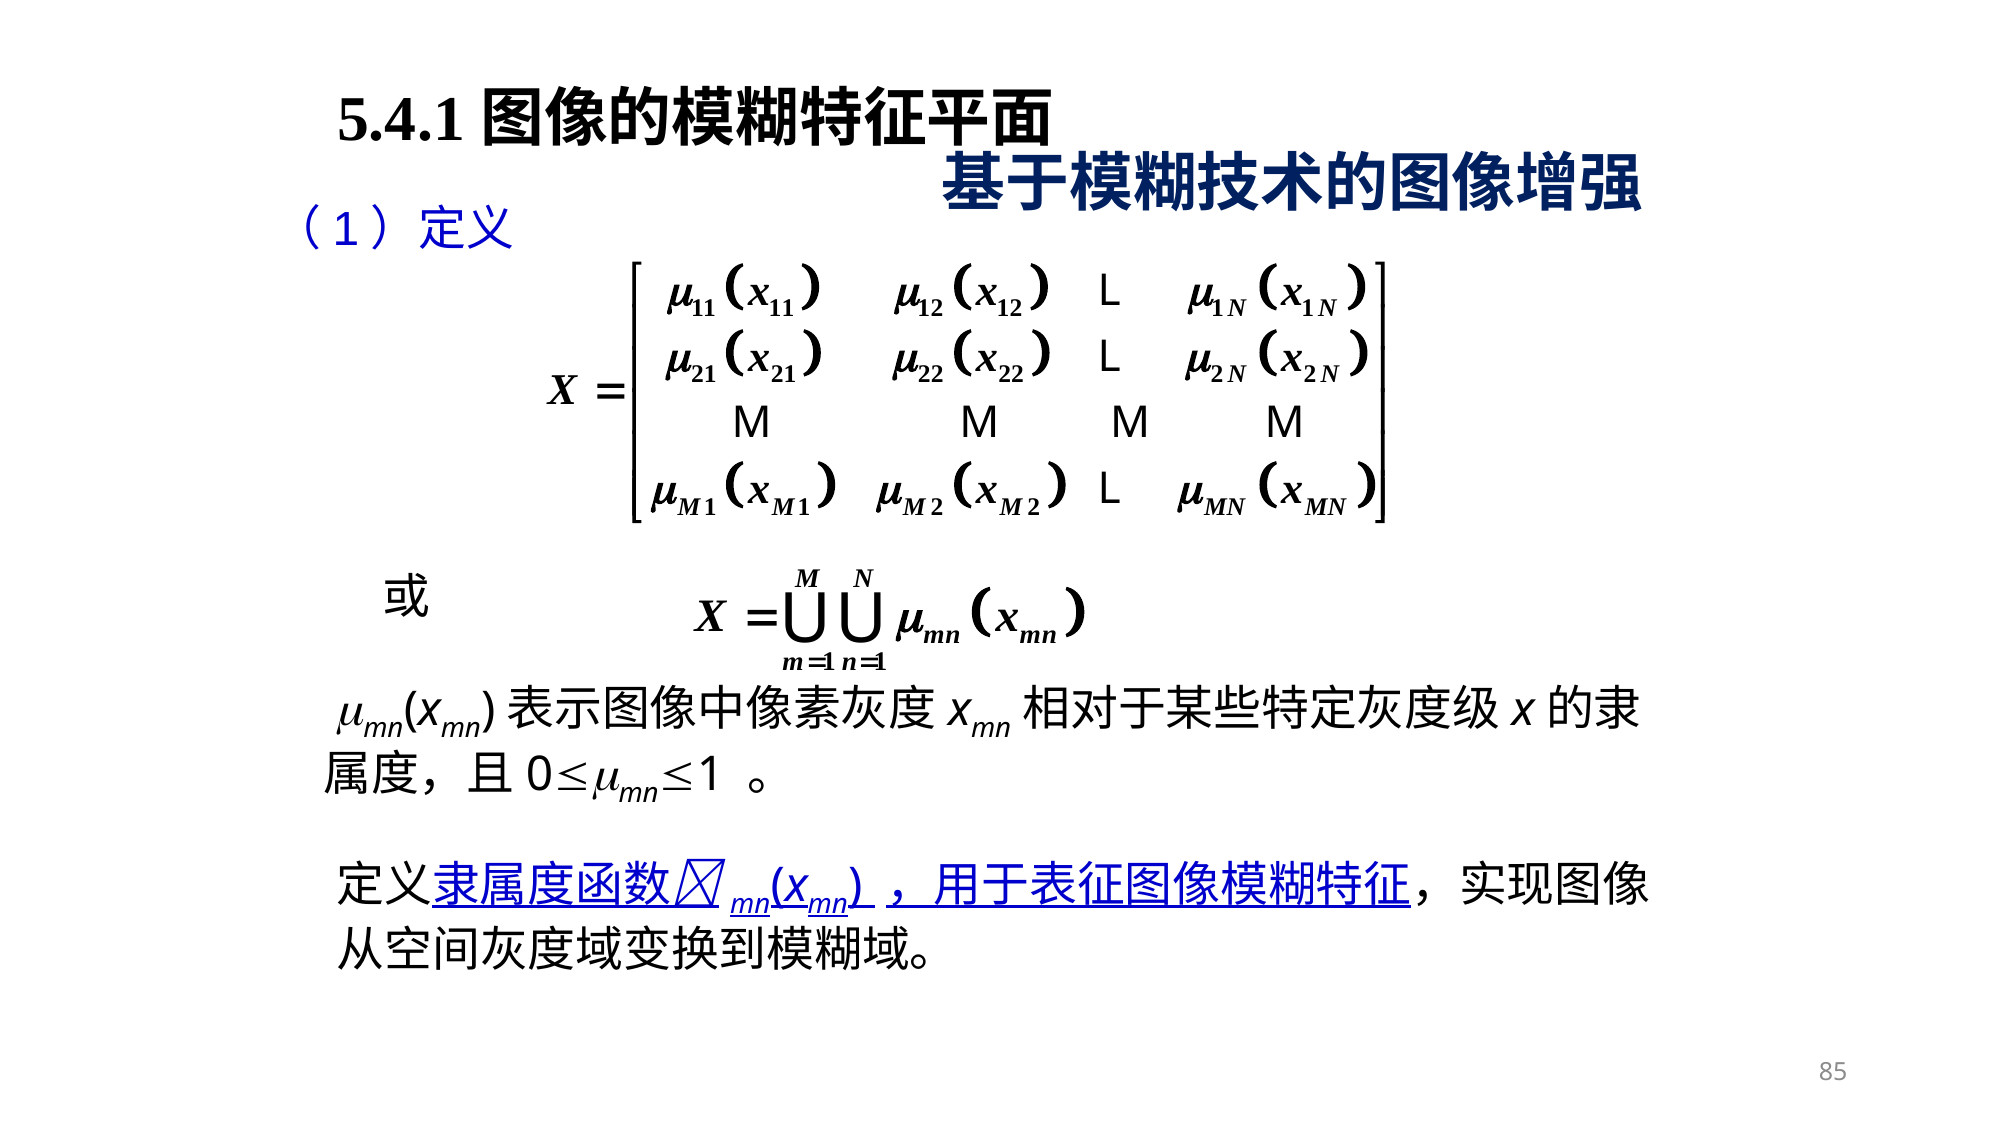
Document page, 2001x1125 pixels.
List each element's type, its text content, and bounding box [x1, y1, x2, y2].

text_box 基于模糊技术的图像增强 [909, 147, 1675, 213]
text_box 或 [367, 557, 446, 630]
text_box 定义隶属度函数mn(xmn) ，用于表征图像模糊特征，实现图像从空间灰度域变换到模糊域。 [322, 845, 1675, 984]
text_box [450, 253, 1401, 533]
text_box mn(xmn)表示图像中像素灰度xmn相对于某些特定灰度级x的隶属度，且0mn1 。 [308, 670, 1701, 816]
slide_number 85 [1412, 1042, 1863, 1103]
text_box 5.4.1图像的模糊特征平面 [322, 50, 1219, 180]
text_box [683, 557, 1091, 682]
text_box （1）定义 [258, 189, 529, 262]
